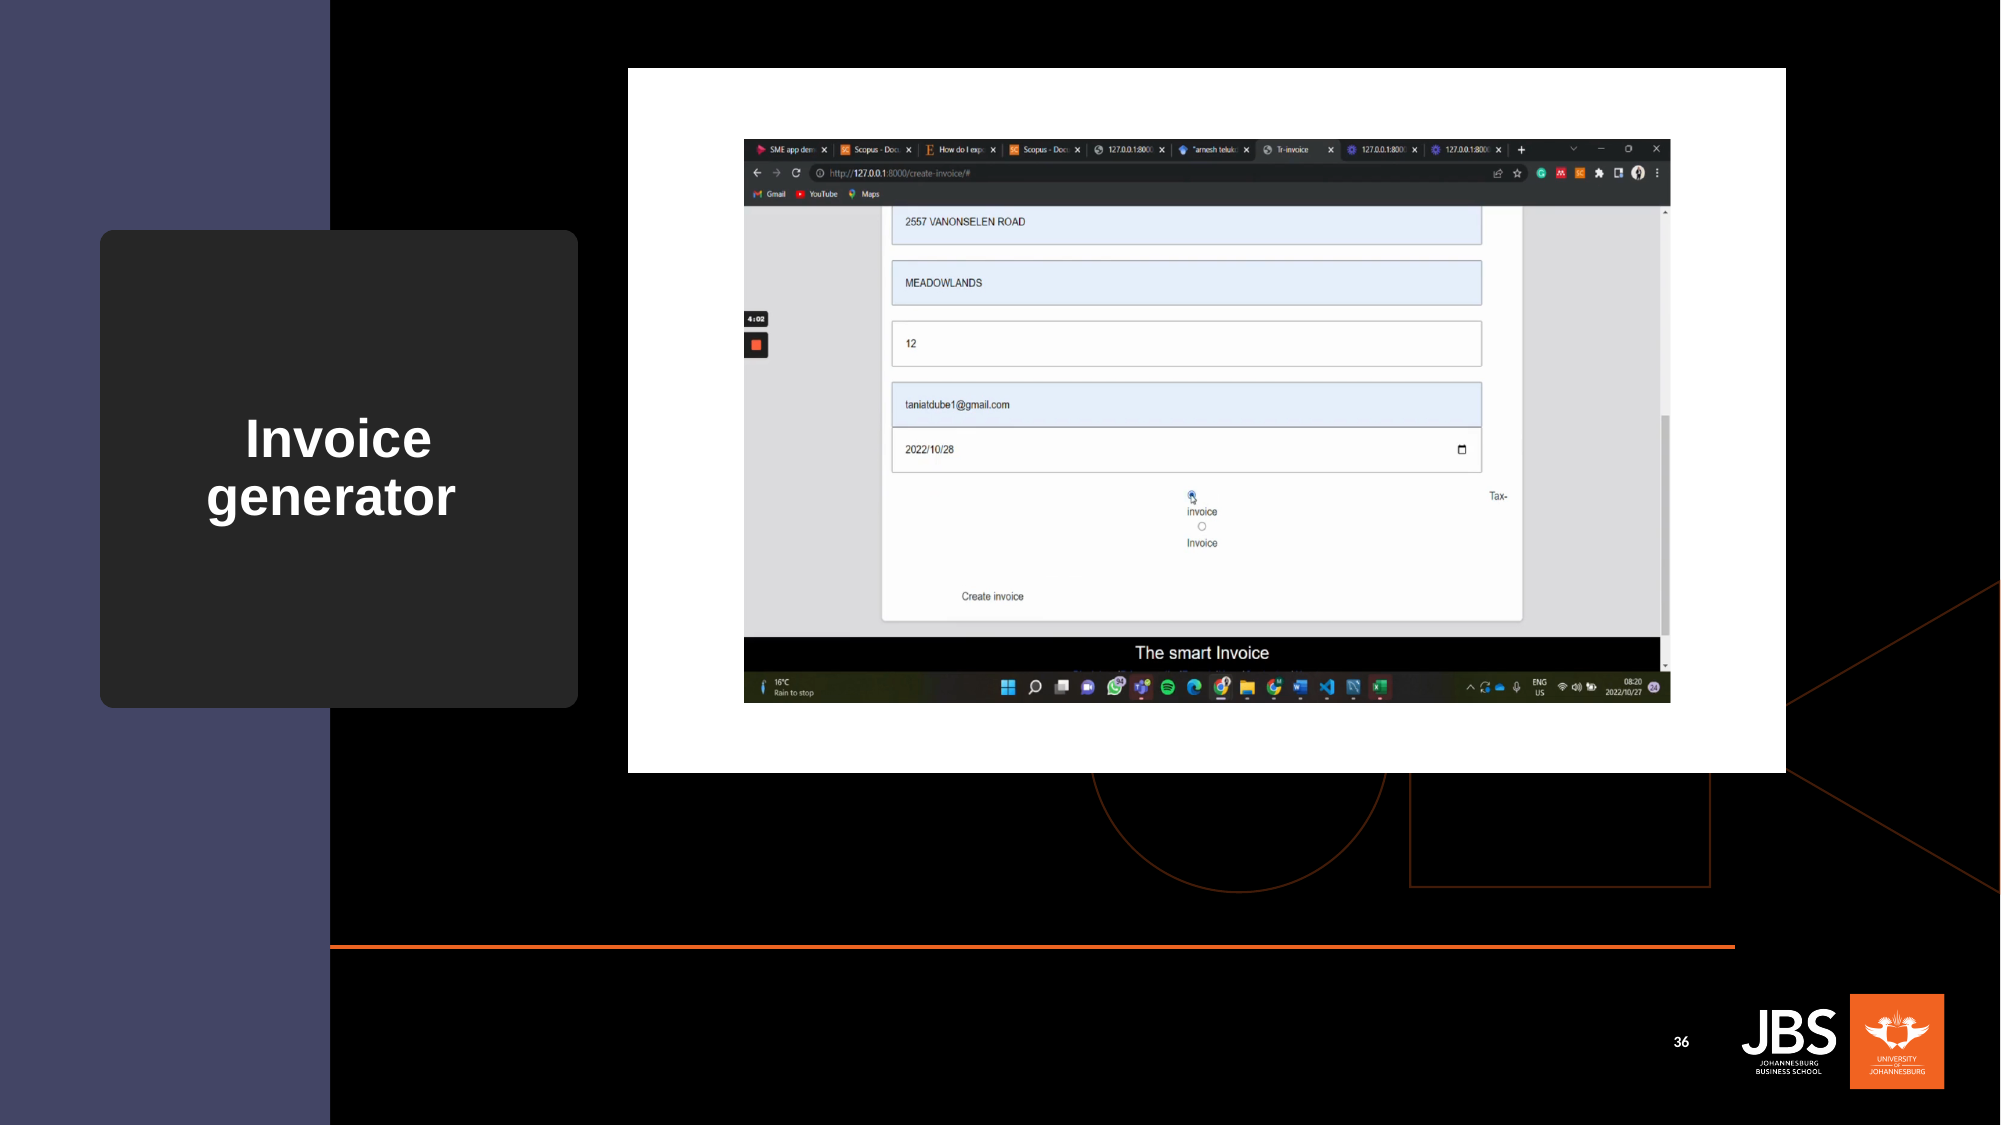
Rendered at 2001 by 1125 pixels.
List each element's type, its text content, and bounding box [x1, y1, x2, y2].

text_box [627, 67, 1787, 774]
title Invoice generator [113, 243, 564, 694]
picture [1728, 980, 1958, 1103]
text_box [0, 0, 331, 1125]
